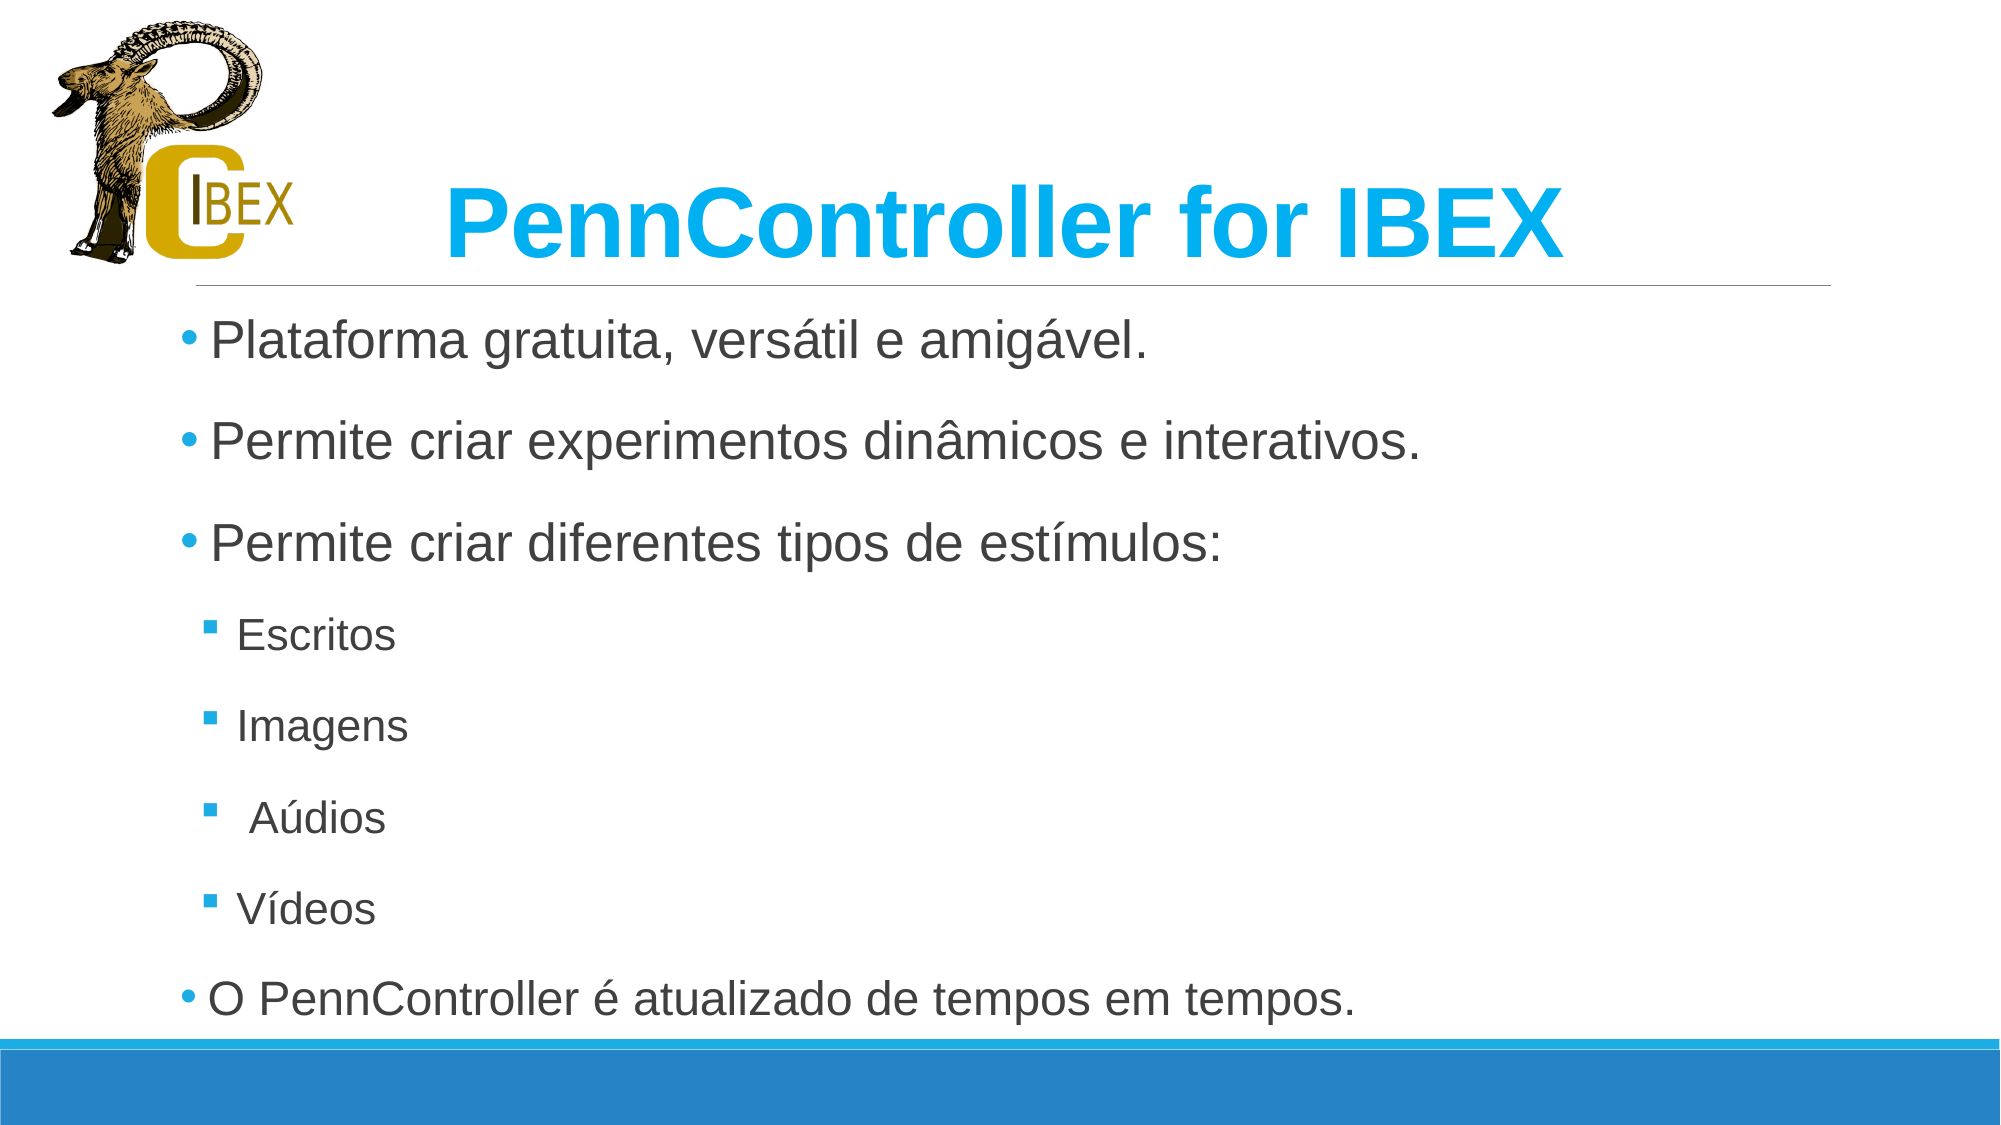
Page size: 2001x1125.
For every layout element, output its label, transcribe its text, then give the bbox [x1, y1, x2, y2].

title PennController for IBEX [180, 47, 1830, 285]
list Plataforma gratuita, versátil e amigável. Permite criar experimentos dinâmicos e interativos. Permite criar diferentes tipos de estímulos: Escritos Imagens Aúdios Vídeos O PennController é atualizado de tempos em tempos. [180, 285, 1830, 1041]
picture [43, 2, 299, 276]
